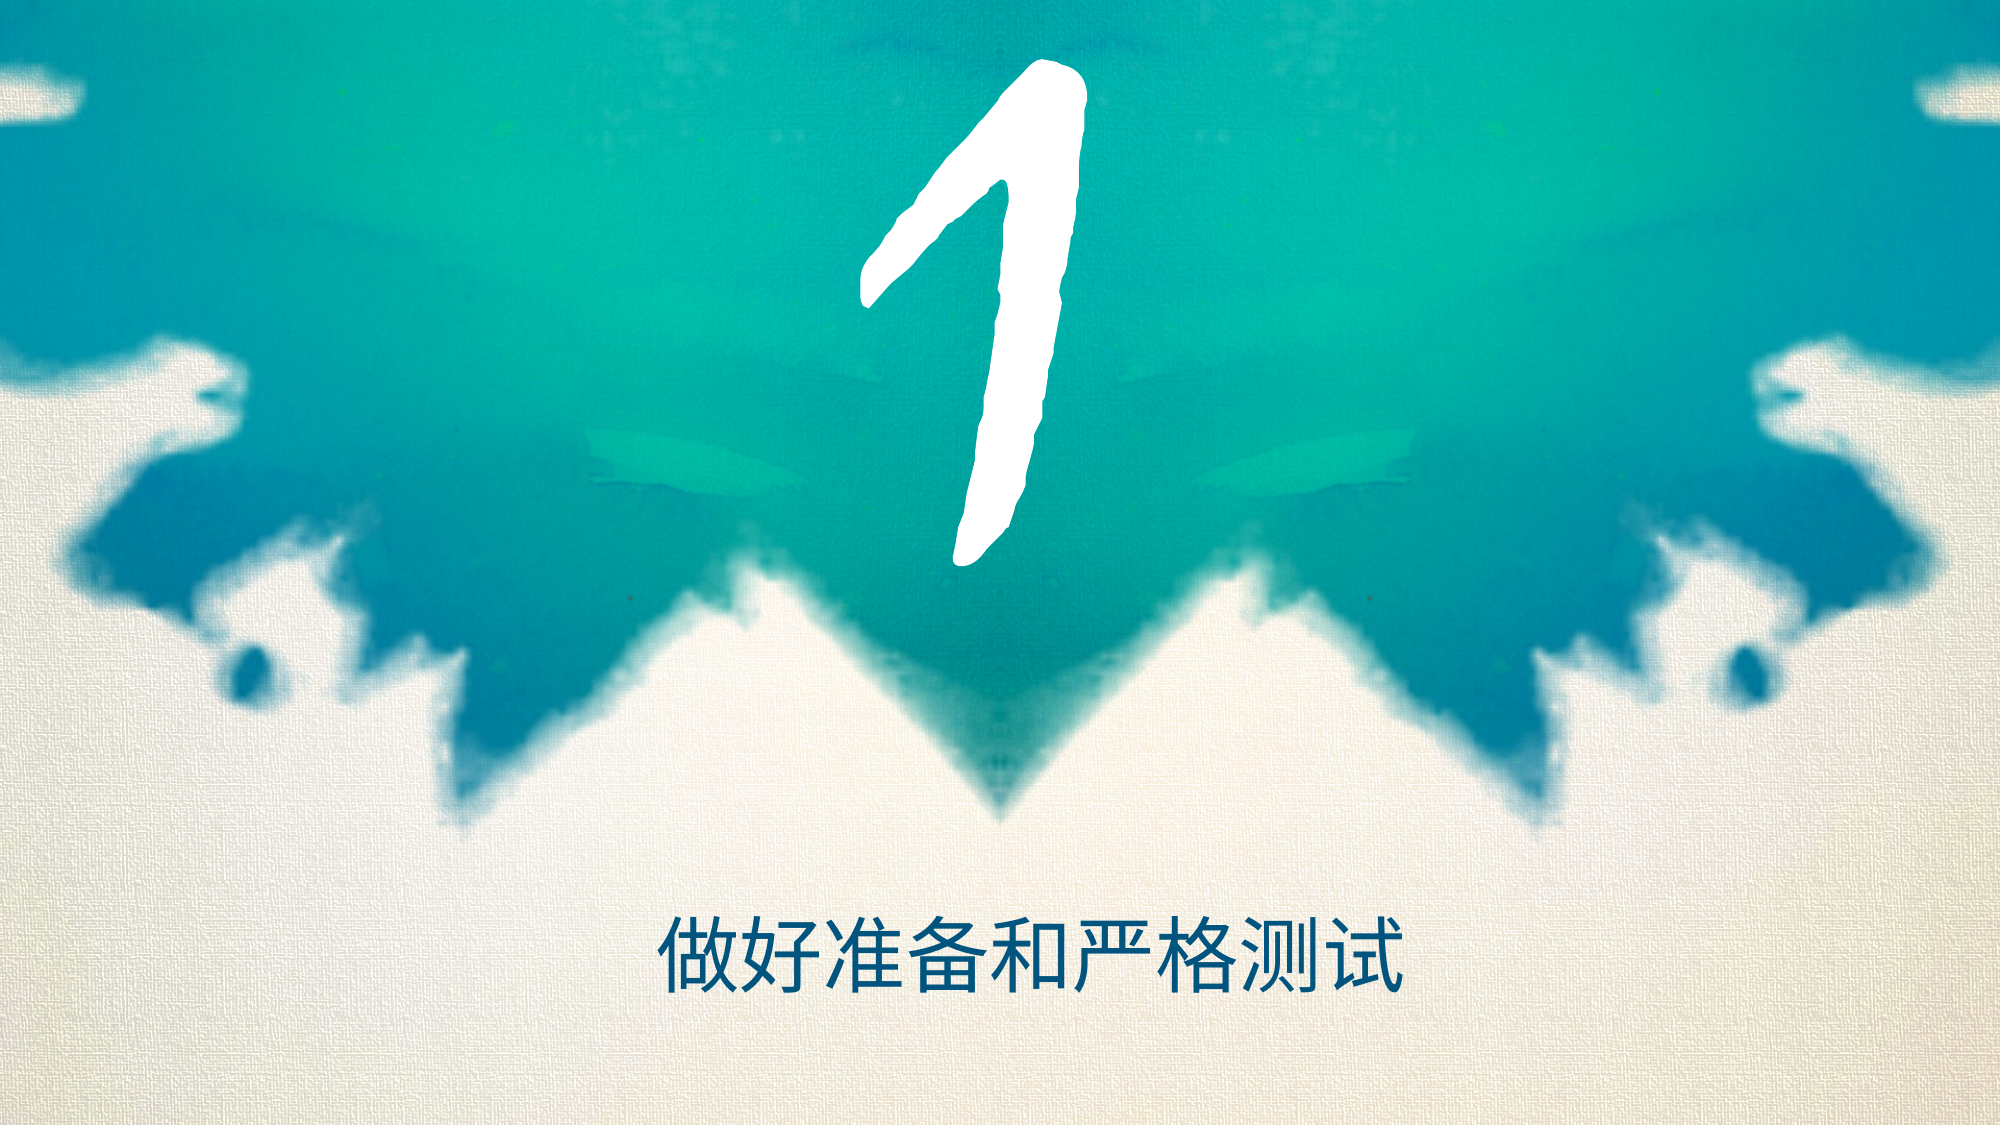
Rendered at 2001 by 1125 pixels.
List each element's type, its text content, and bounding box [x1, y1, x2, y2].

picture [0, 0, 2000, 1125]
text_box 做好准备和严格测试 [358, 924, 1704, 1011]
